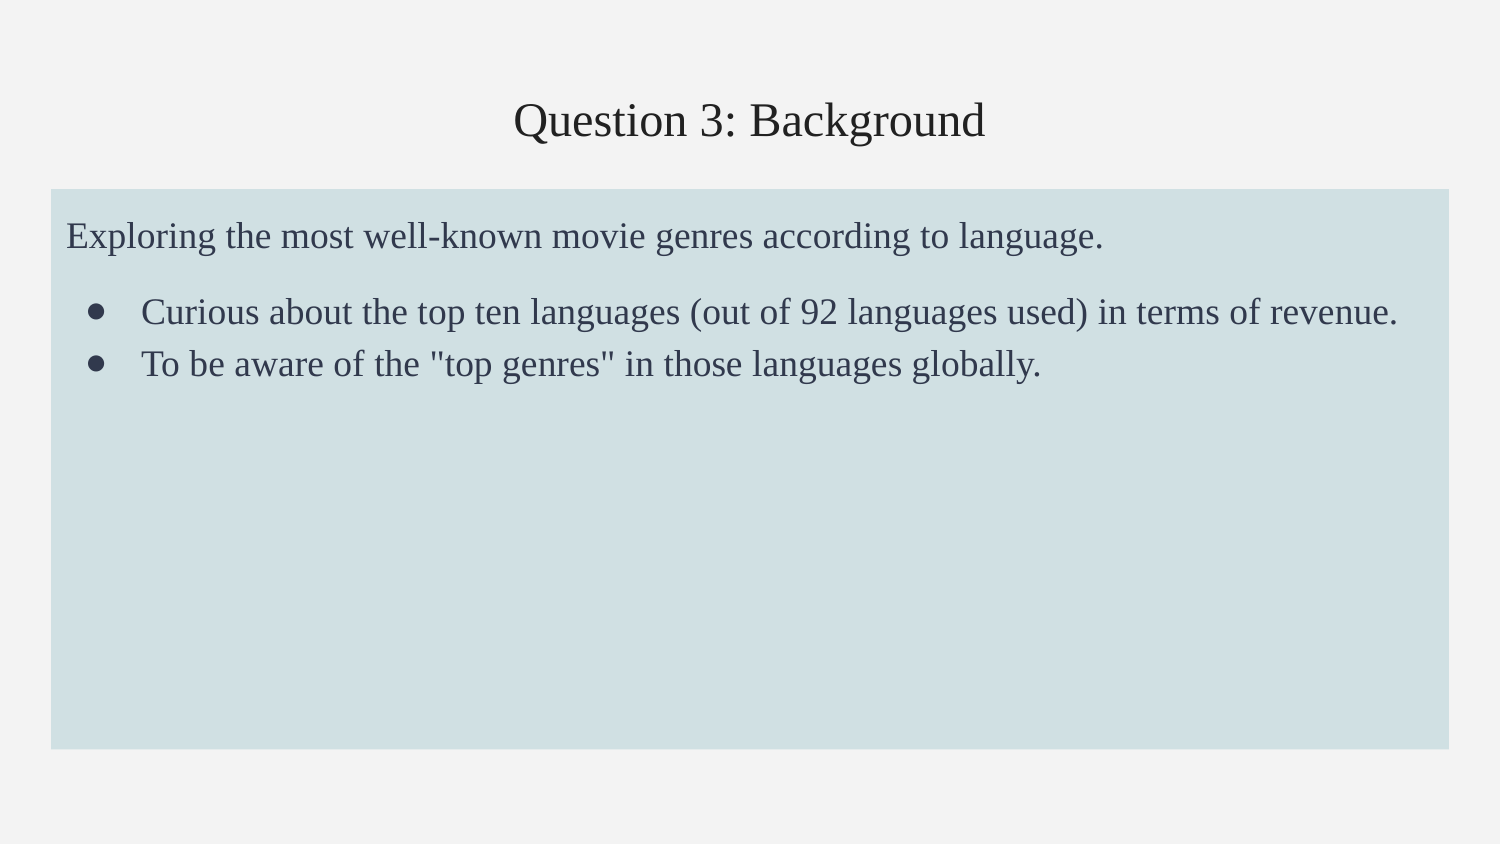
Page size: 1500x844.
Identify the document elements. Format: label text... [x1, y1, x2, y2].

list Exploring the most well-known movie genres according to language. Curious about the top ten languages (out of 92 languages used) in terms of revenue. To be aware of the "top genres" in those languages globally. [51, 189, 1449, 750]
title Question 3: Background [51, 72, 1449, 167]
